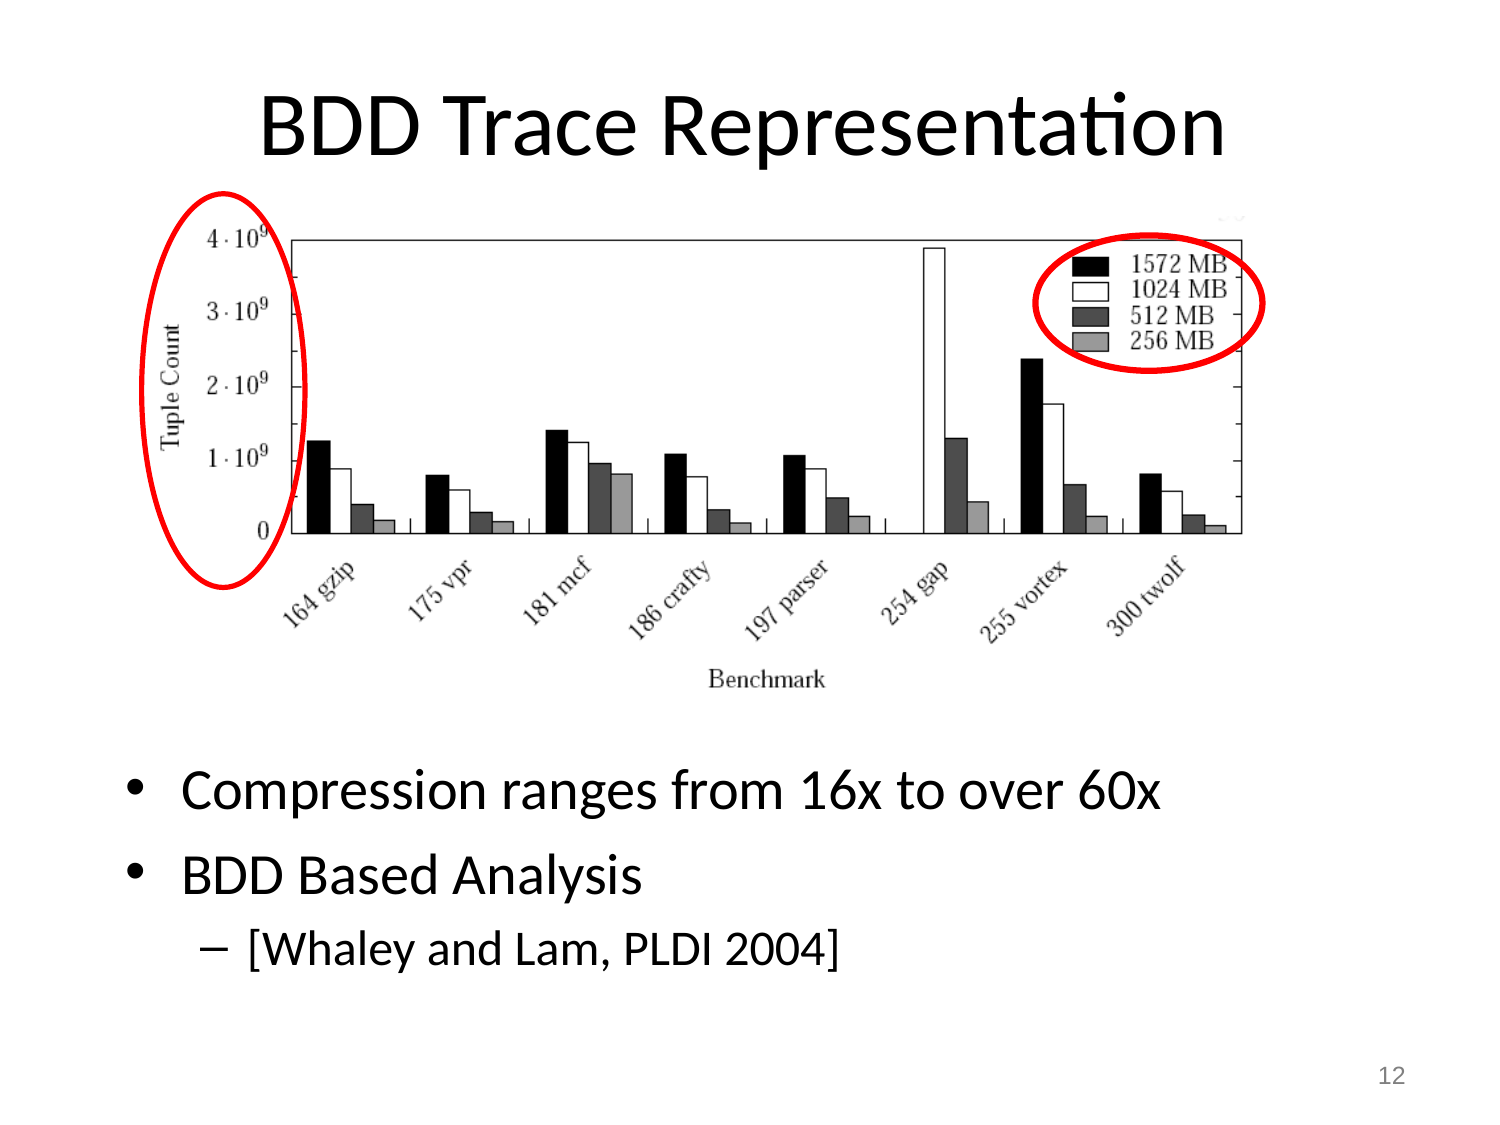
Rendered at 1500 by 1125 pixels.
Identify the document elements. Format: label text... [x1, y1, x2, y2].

picture [149, 216, 1257, 722]
text_box [186, 193, 261, 215]
slide_number 12 [1070, 1044, 1421, 1105]
title BDD Trace Representation [37, 17, 1450, 221]
list Compression ranges from 16x to over 60x BDD Based Analysis [Whaley and Lam, PLDI 2004] [125, 748, 1364, 1003]
